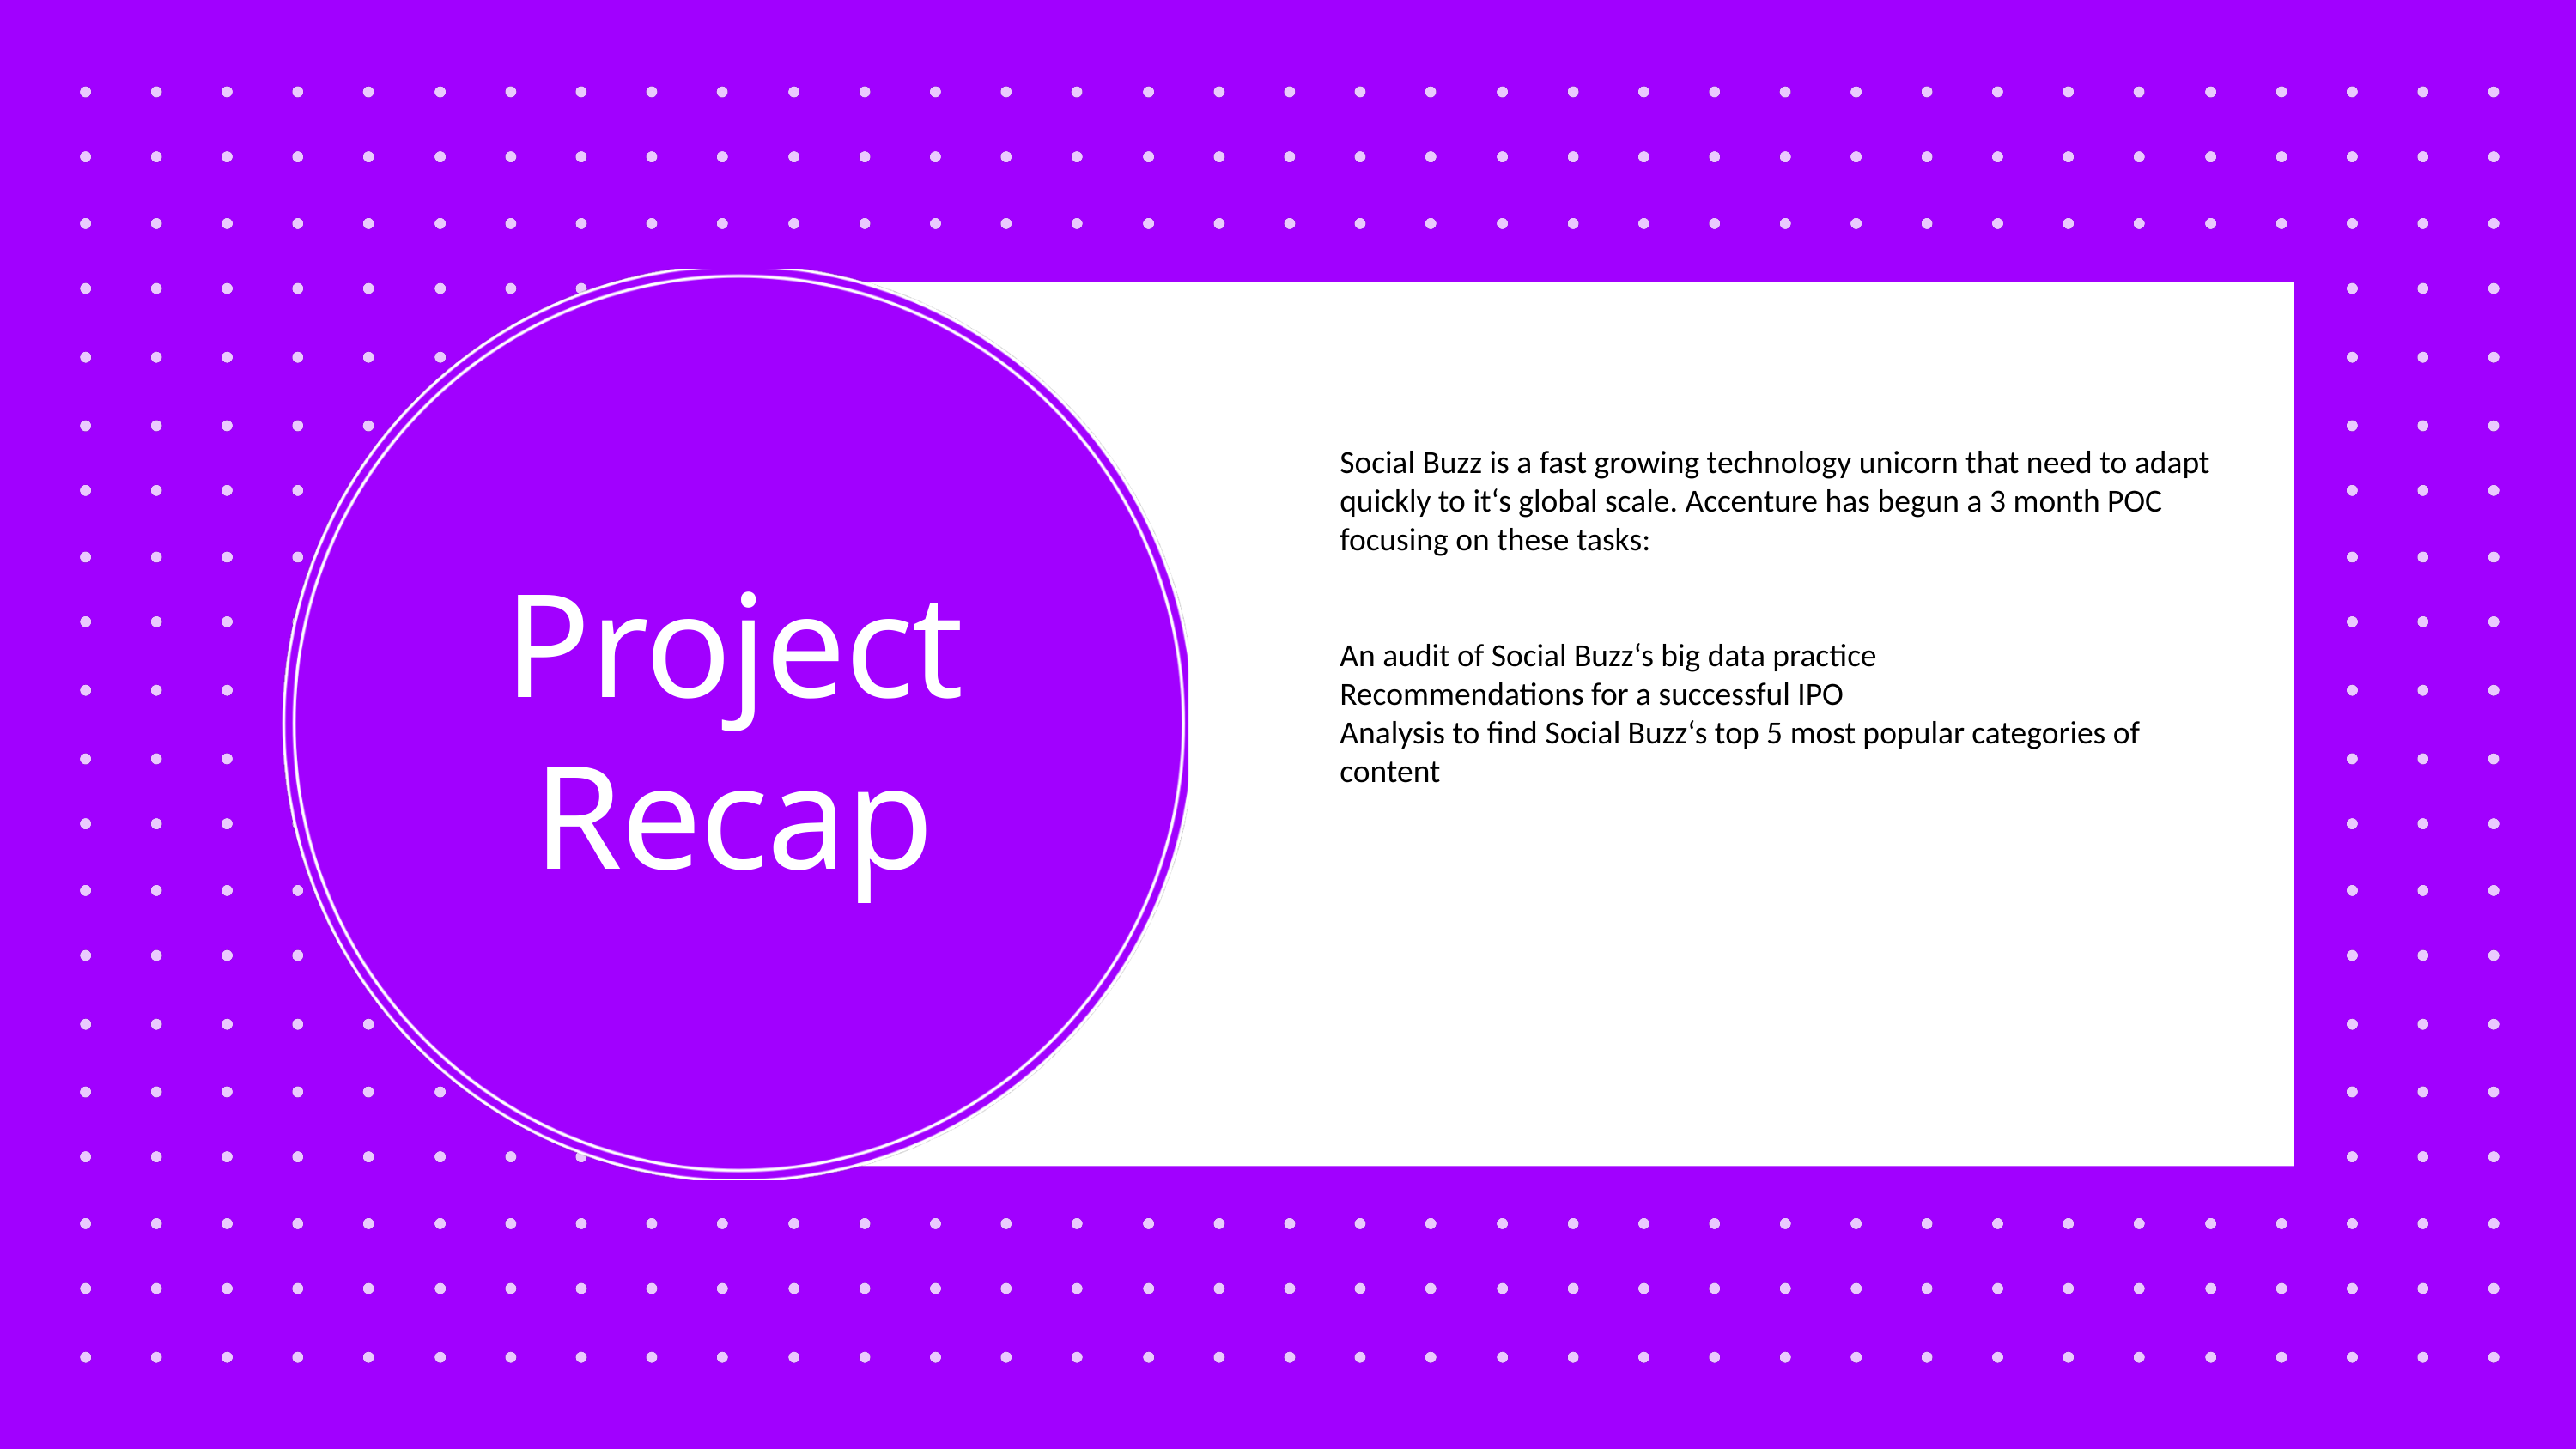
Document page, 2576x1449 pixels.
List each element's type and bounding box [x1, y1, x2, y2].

picture [278, 268, 1189, 1180]
text_box [72, 82, 2504, 1367]
